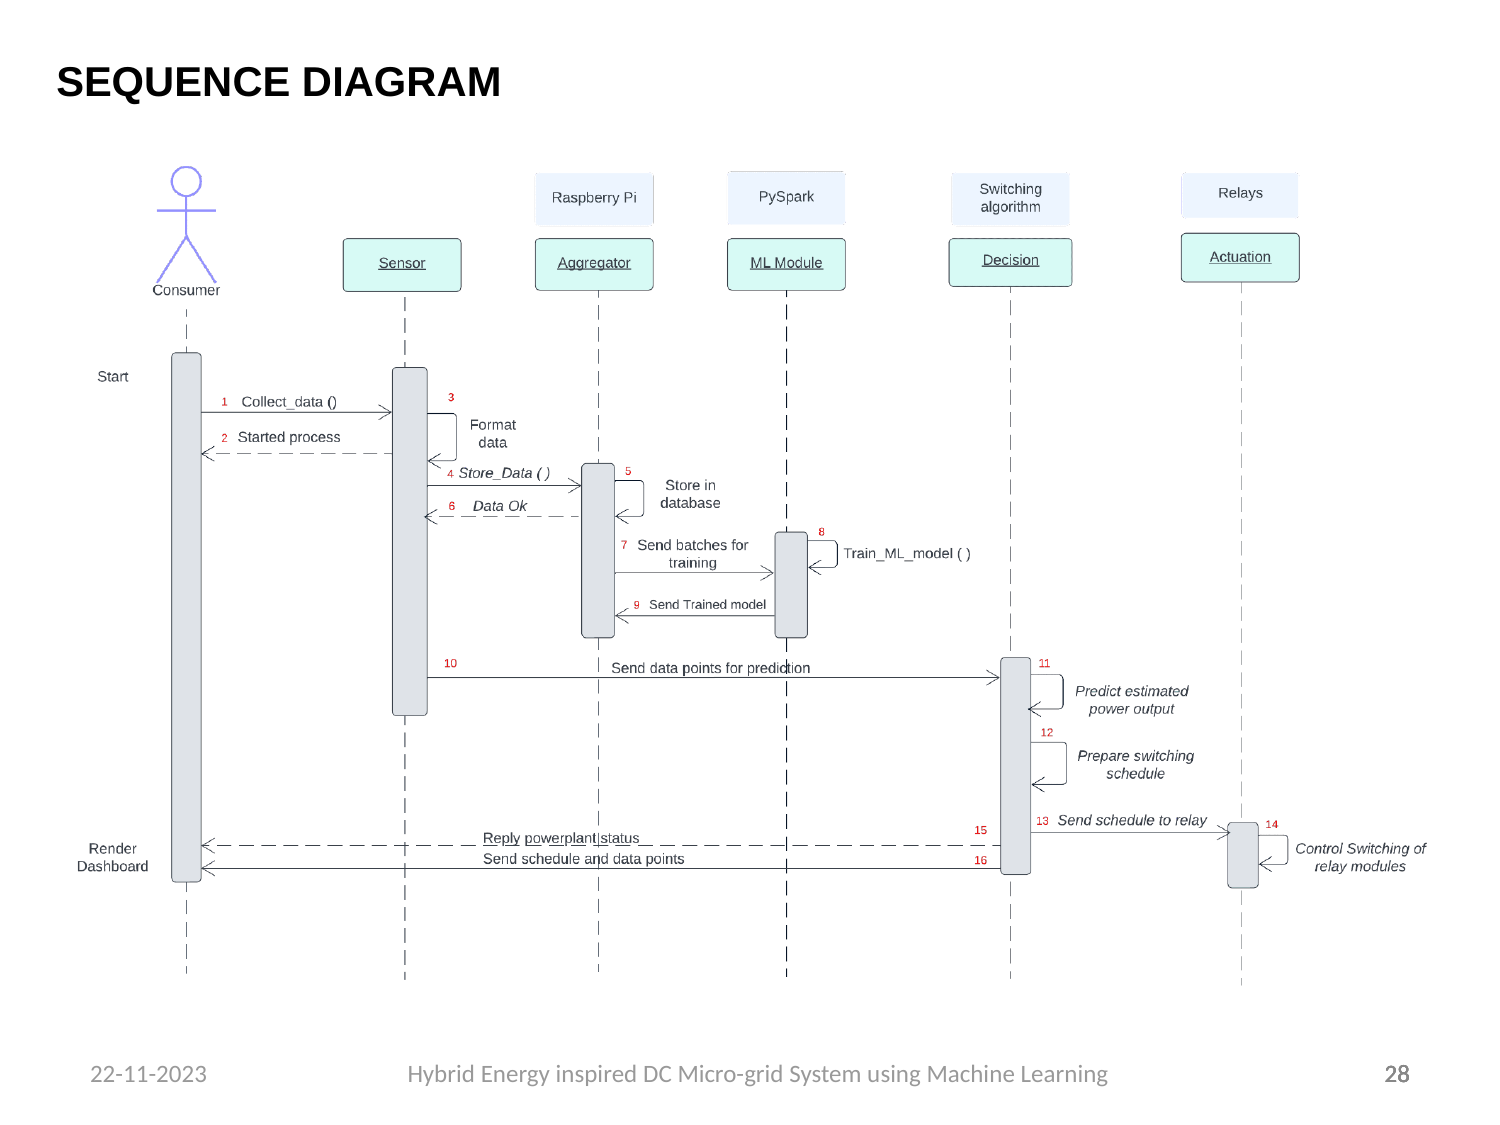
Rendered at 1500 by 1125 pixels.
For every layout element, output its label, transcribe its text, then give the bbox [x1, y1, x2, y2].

picture [24, 137, 1476, 1016]
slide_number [75, 1042, 1285, 1103]
text_box SEQUENCE DIAGRAM [41, 32, 534, 120]
slide_number ‹#› [1285, 1042, 1425, 1103]
